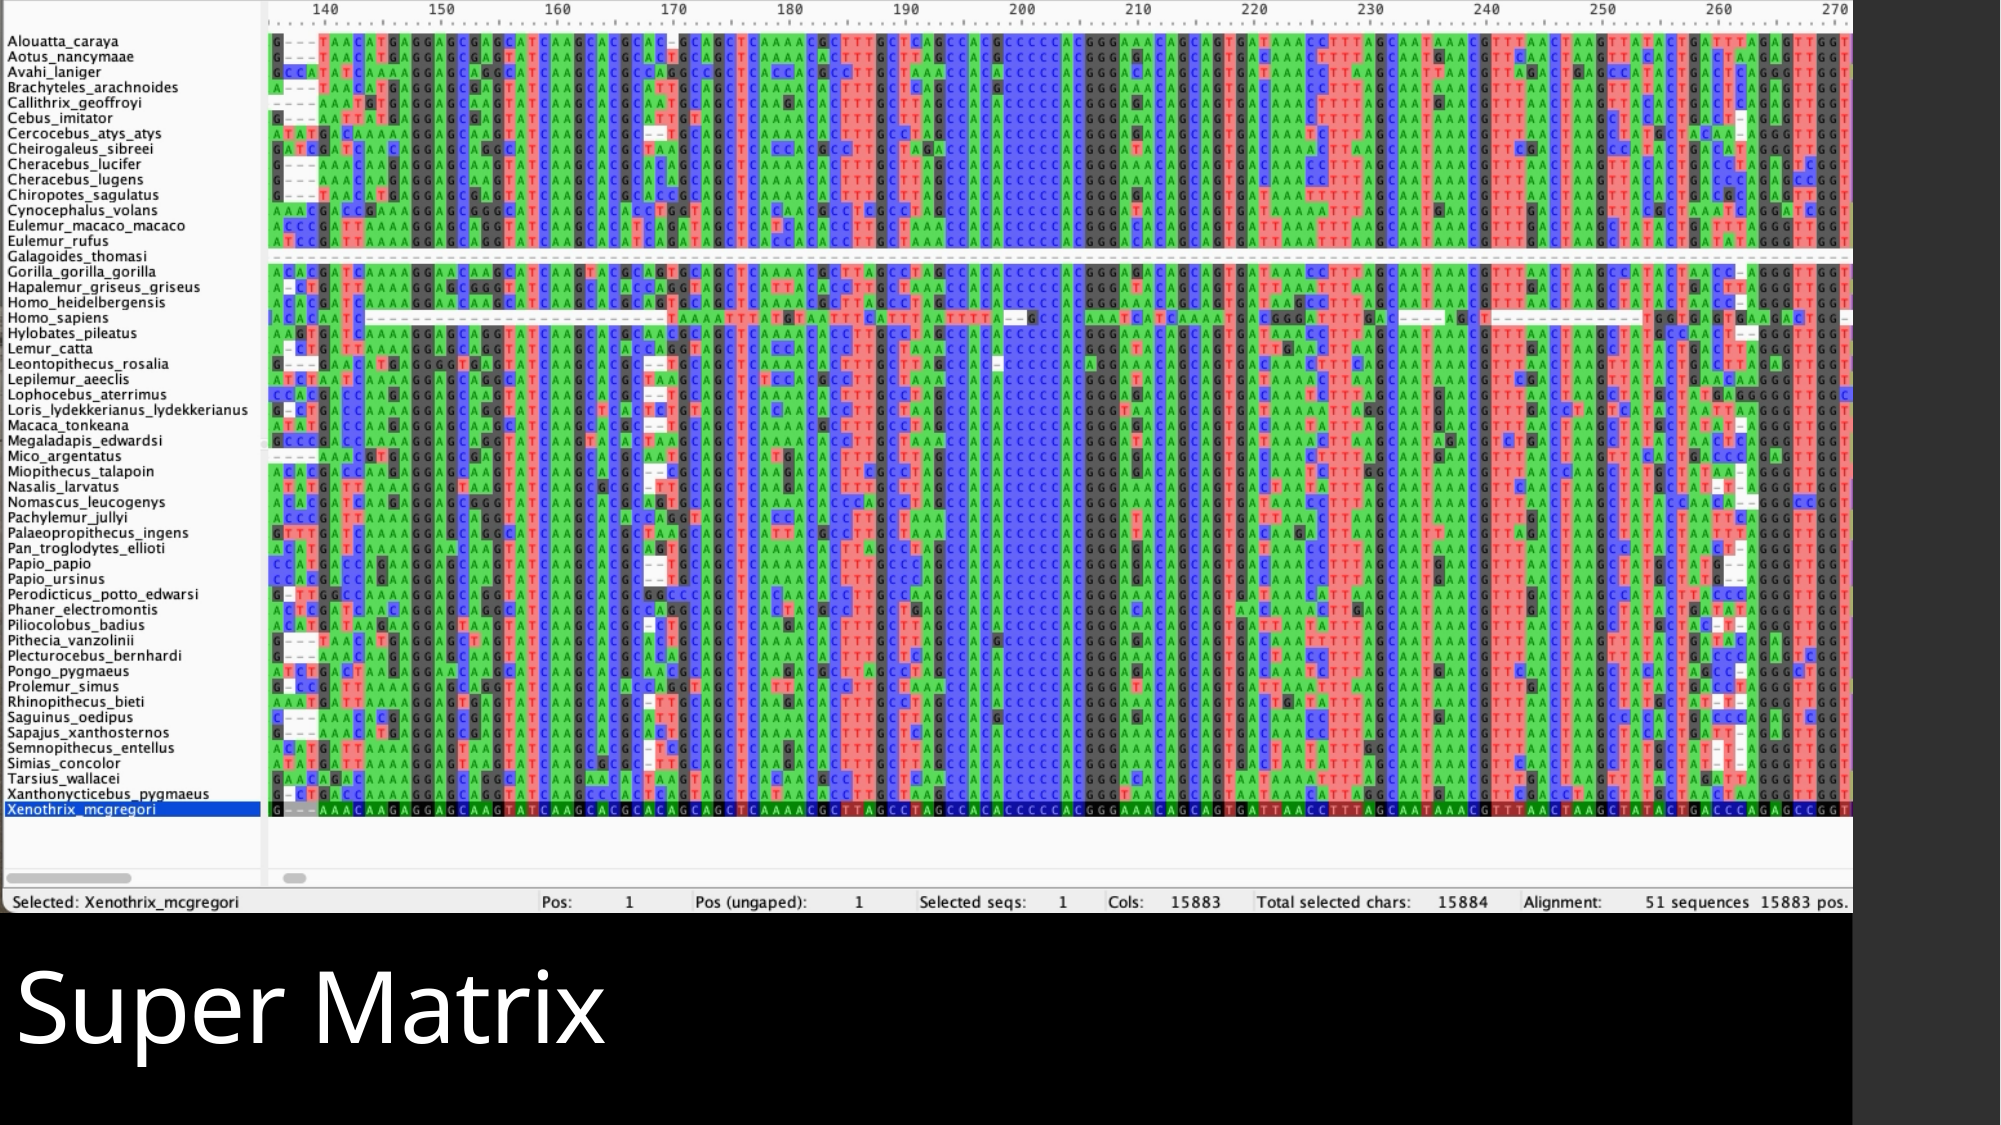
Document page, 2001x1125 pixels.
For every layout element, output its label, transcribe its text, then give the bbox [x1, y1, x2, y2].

picture [0, 0, 1853, 913]
title Super Matrix [0, 924, 662, 1072]
text_box [1854, 0, 2000, 1125]
text_box [0, 924, 1854, 1125]
